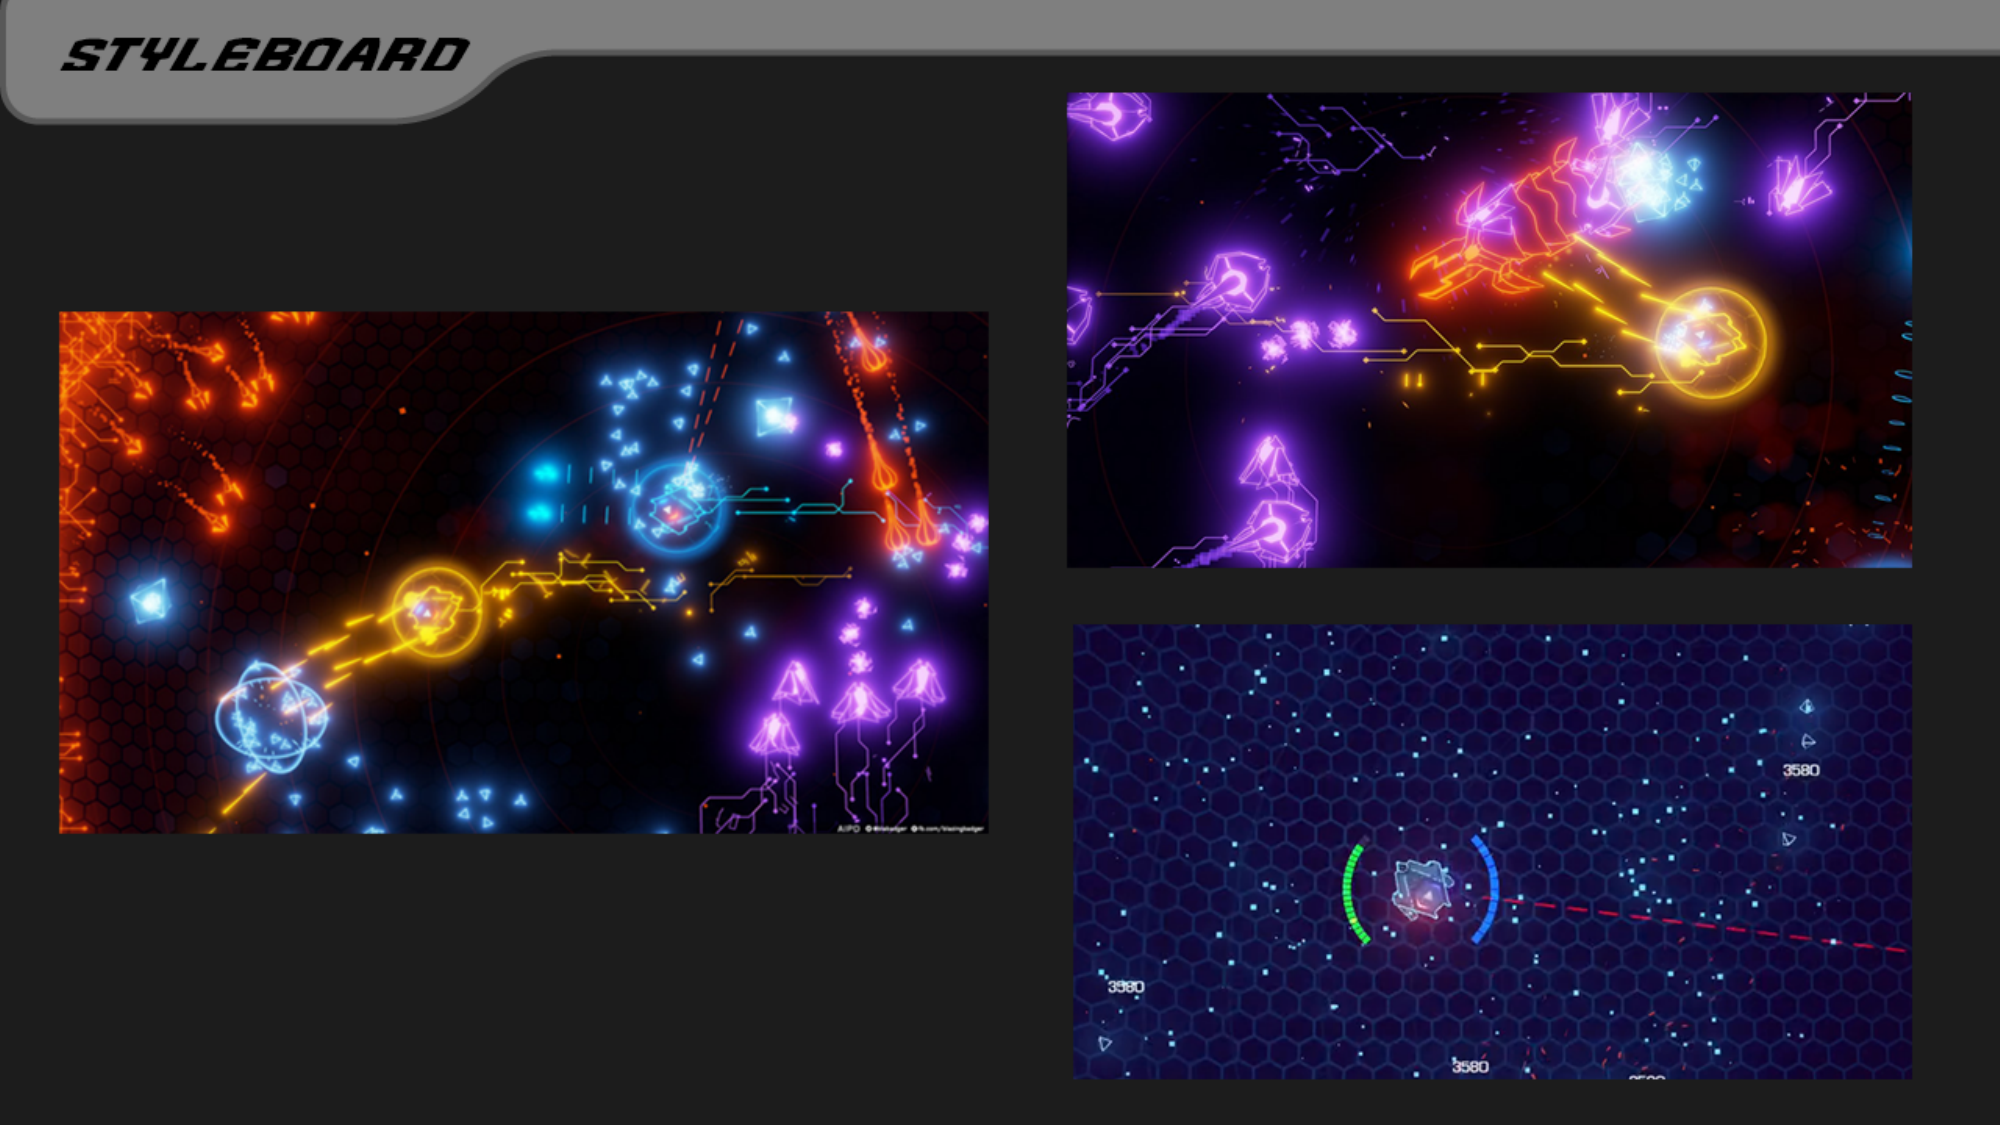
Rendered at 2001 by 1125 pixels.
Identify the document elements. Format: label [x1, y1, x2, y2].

list [0, 0, 2000, 1125]
